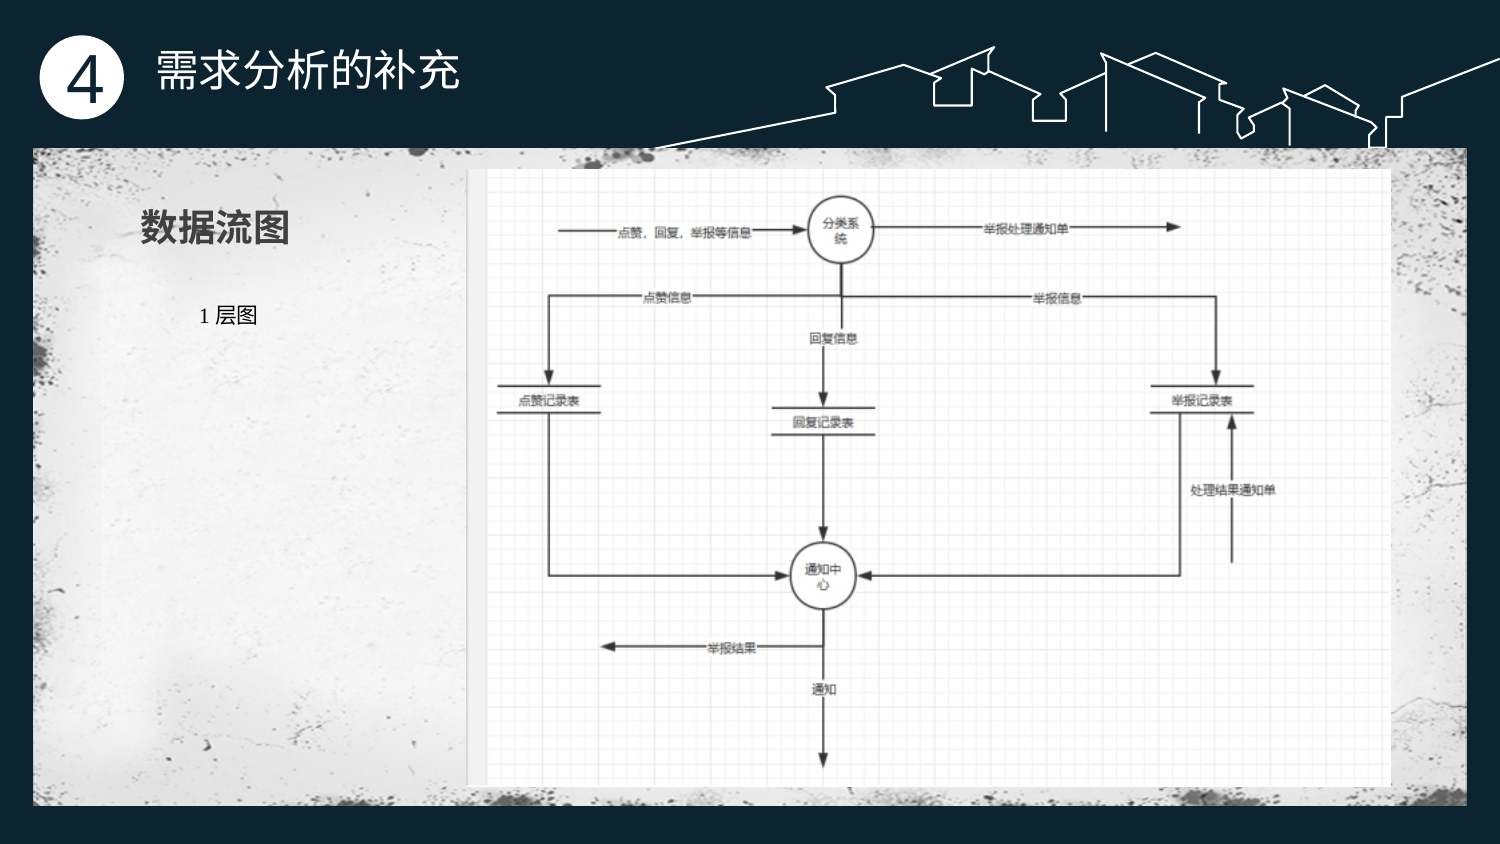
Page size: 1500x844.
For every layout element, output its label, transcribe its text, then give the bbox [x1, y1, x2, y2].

text_box 1层图 [140, 293, 461, 335]
text_box 数据流图 [94, 196, 338, 257]
picture [33, 148, 1467, 806]
text_box 需求分析的补充 [140, 35, 546, 103]
text_box 4 [37, 33, 127, 122]
